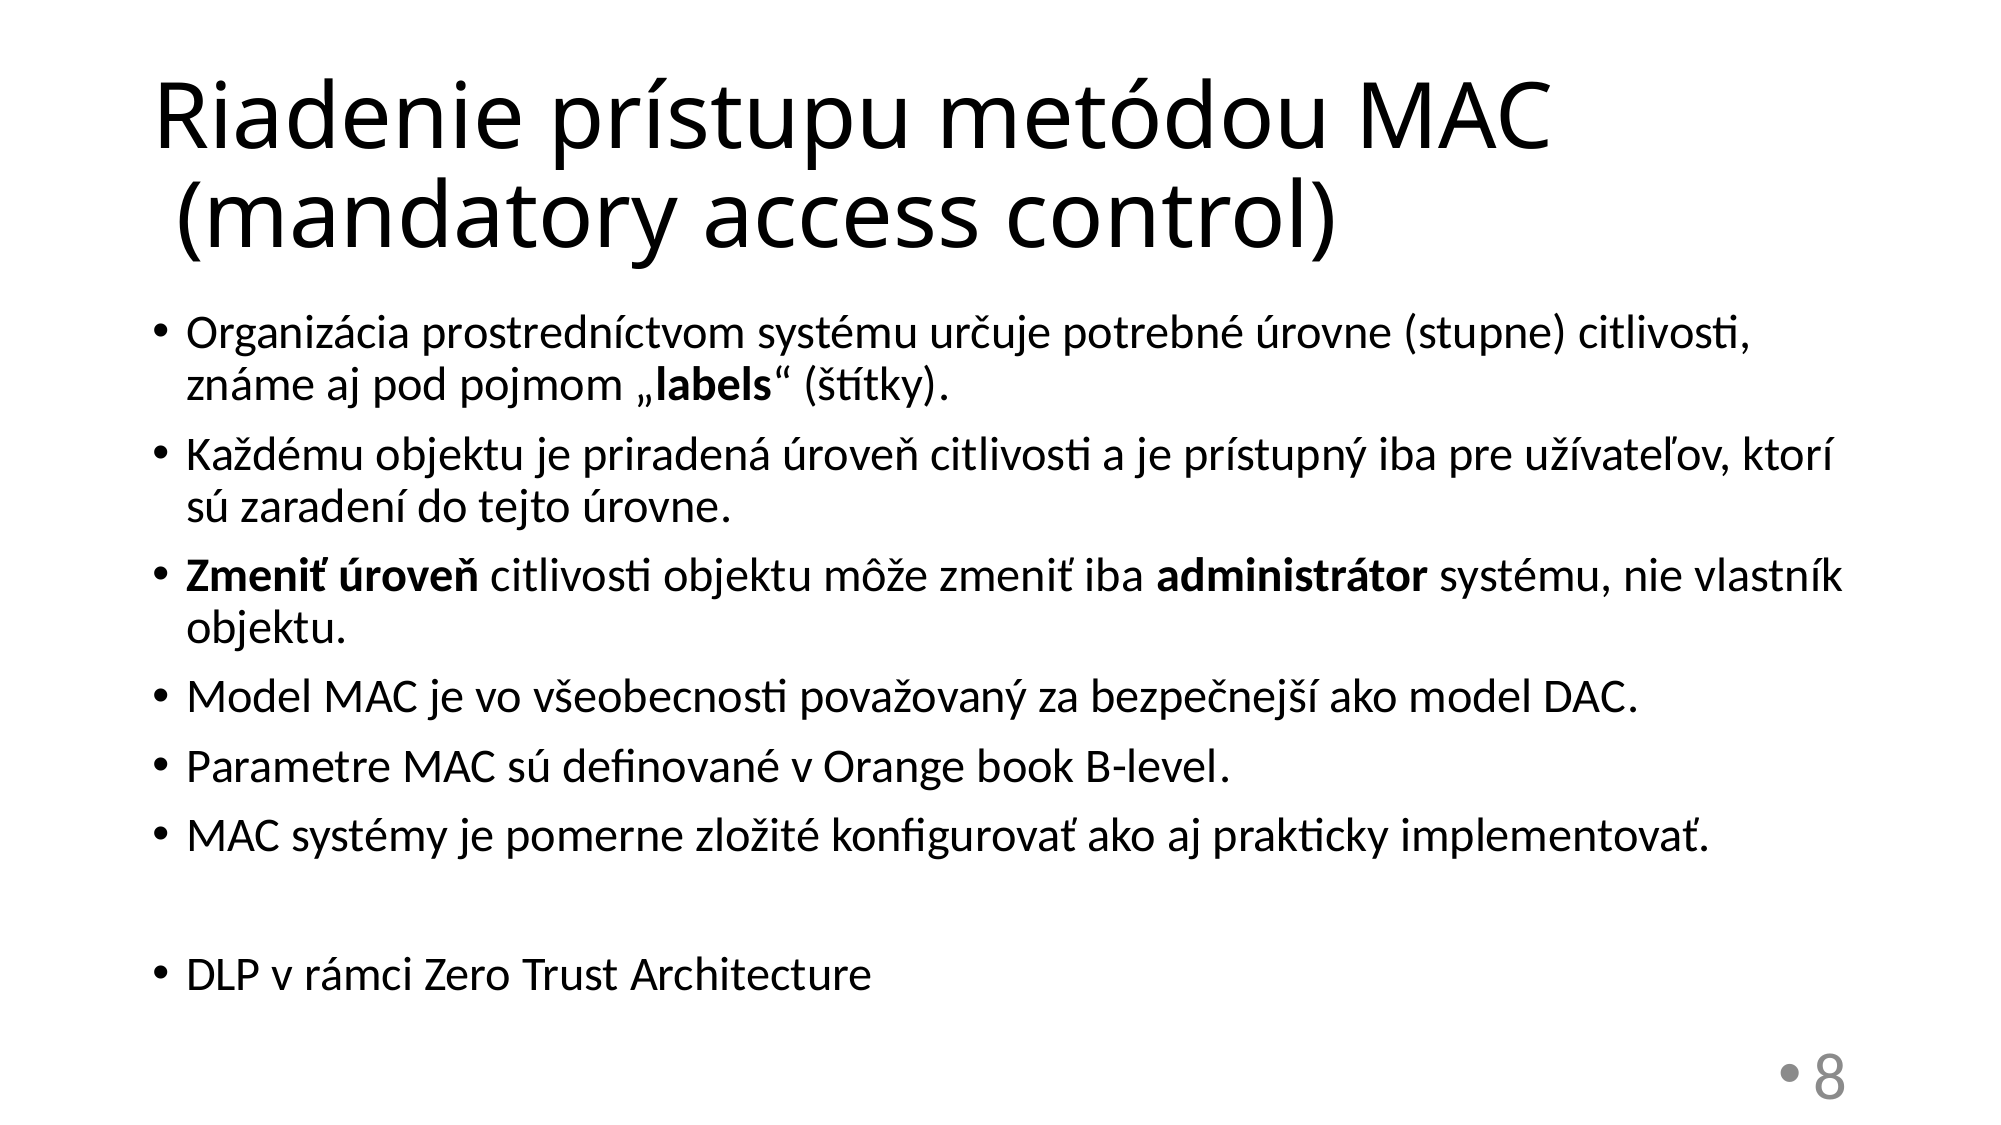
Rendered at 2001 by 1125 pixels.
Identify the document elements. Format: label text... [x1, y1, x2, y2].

title Riadenie prístupu metódou MAC (mandatory access control) [137, 59, 1863, 278]
slide_number 8 [1412, 1042, 1863, 1103]
list Organizácia prostredníctvom systému určuje potrebné úrovne (stupne) citlivosti, známe aj pod pojmom „labels“ (štítky). Každému objektu je priradená úroveň citlivosti a je prístupný iba pre užívateľov, ktorí sú zaradení do tejto úrovne. Zmeniť úroveň citlivosti objektu môže zmeniť iba administrátor systému, nie vlastník objektu. Model MAC je vo všeobecnosti považovaný za bezpečnejší ako model DAC. Parametre MAC sú definované v Orange book B-level. MAC systémy je pomerne zložité konfigurovať ako aj prakticky implementovať. DLP v rámci Zero Trust Architecture [137, 299, 1863, 1014]
